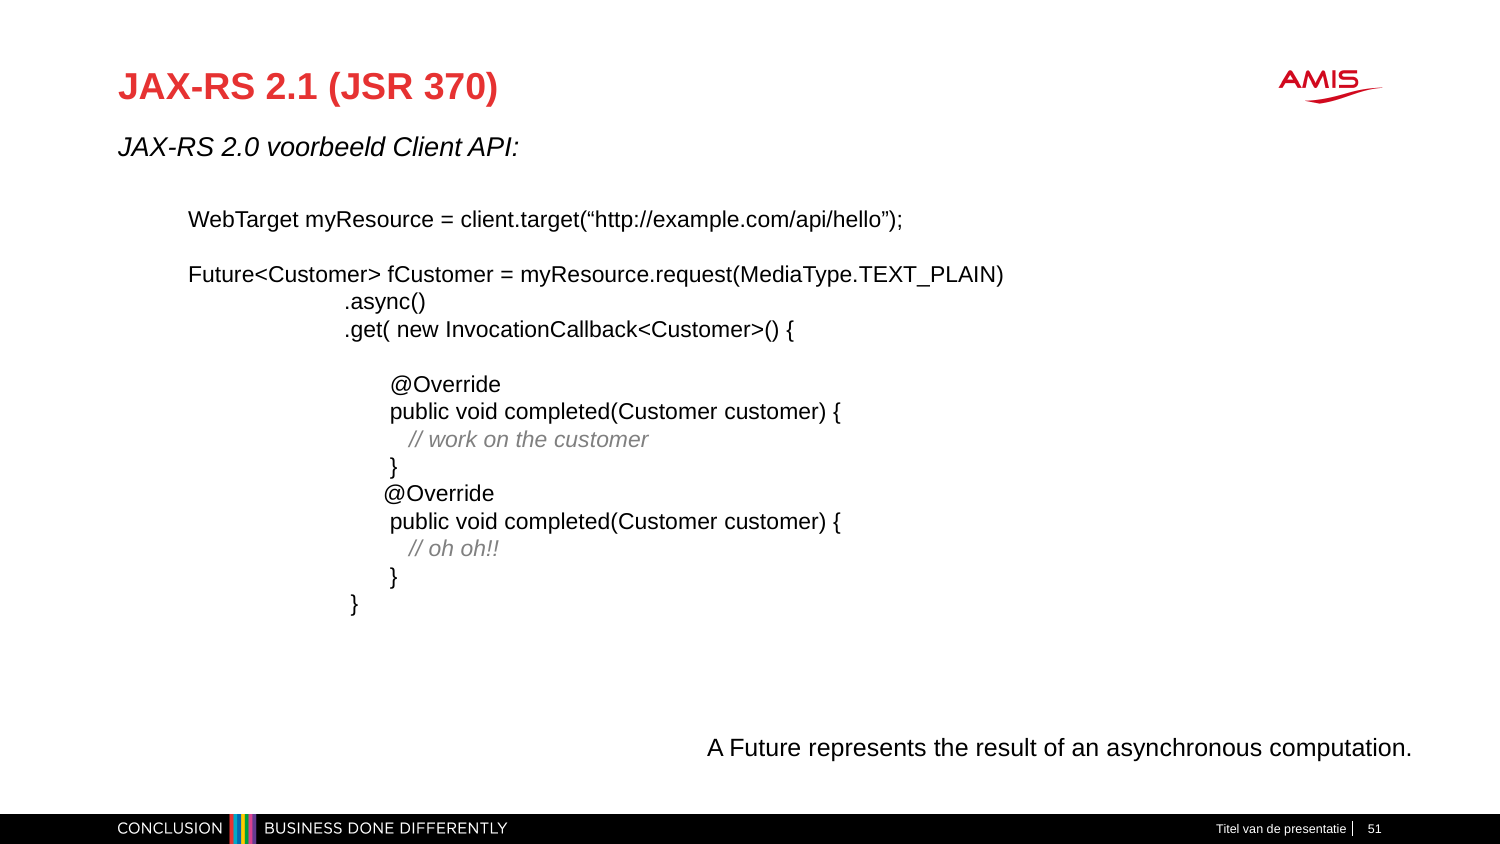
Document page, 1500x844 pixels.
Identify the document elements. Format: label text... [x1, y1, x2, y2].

text_box JAX-RS 2.0 voorbeeld Client API: [118, 129, 837, 228]
picture [0, 814, 236, 844]
picture [239, 814, 1500, 844]
slide_number 51 [1358, 820, 1382, 839]
text_box WebTarget myResource = client.target(“http://example.com/api/hello”); Future<Customer> fCustomer = myResource.request(MediaType.TEXT_PLAIN) .async() .get( new InvocationCallback<Customer>() { @Override public void completed(Customer customer) { // work on the customer } @Override public void completed(Customer customer) { // oh oh!! } } [188, 204, 1095, 682]
text_box A Future represents the result of an asynchronous computation. [707, 731, 1420, 762]
footer Titel van de presentatie [814, 820, 1347, 839]
title JAX-RS 2.1 (JSR 370) [118, 47, 1205, 130]
picture [1205, 58, 1388, 106]
